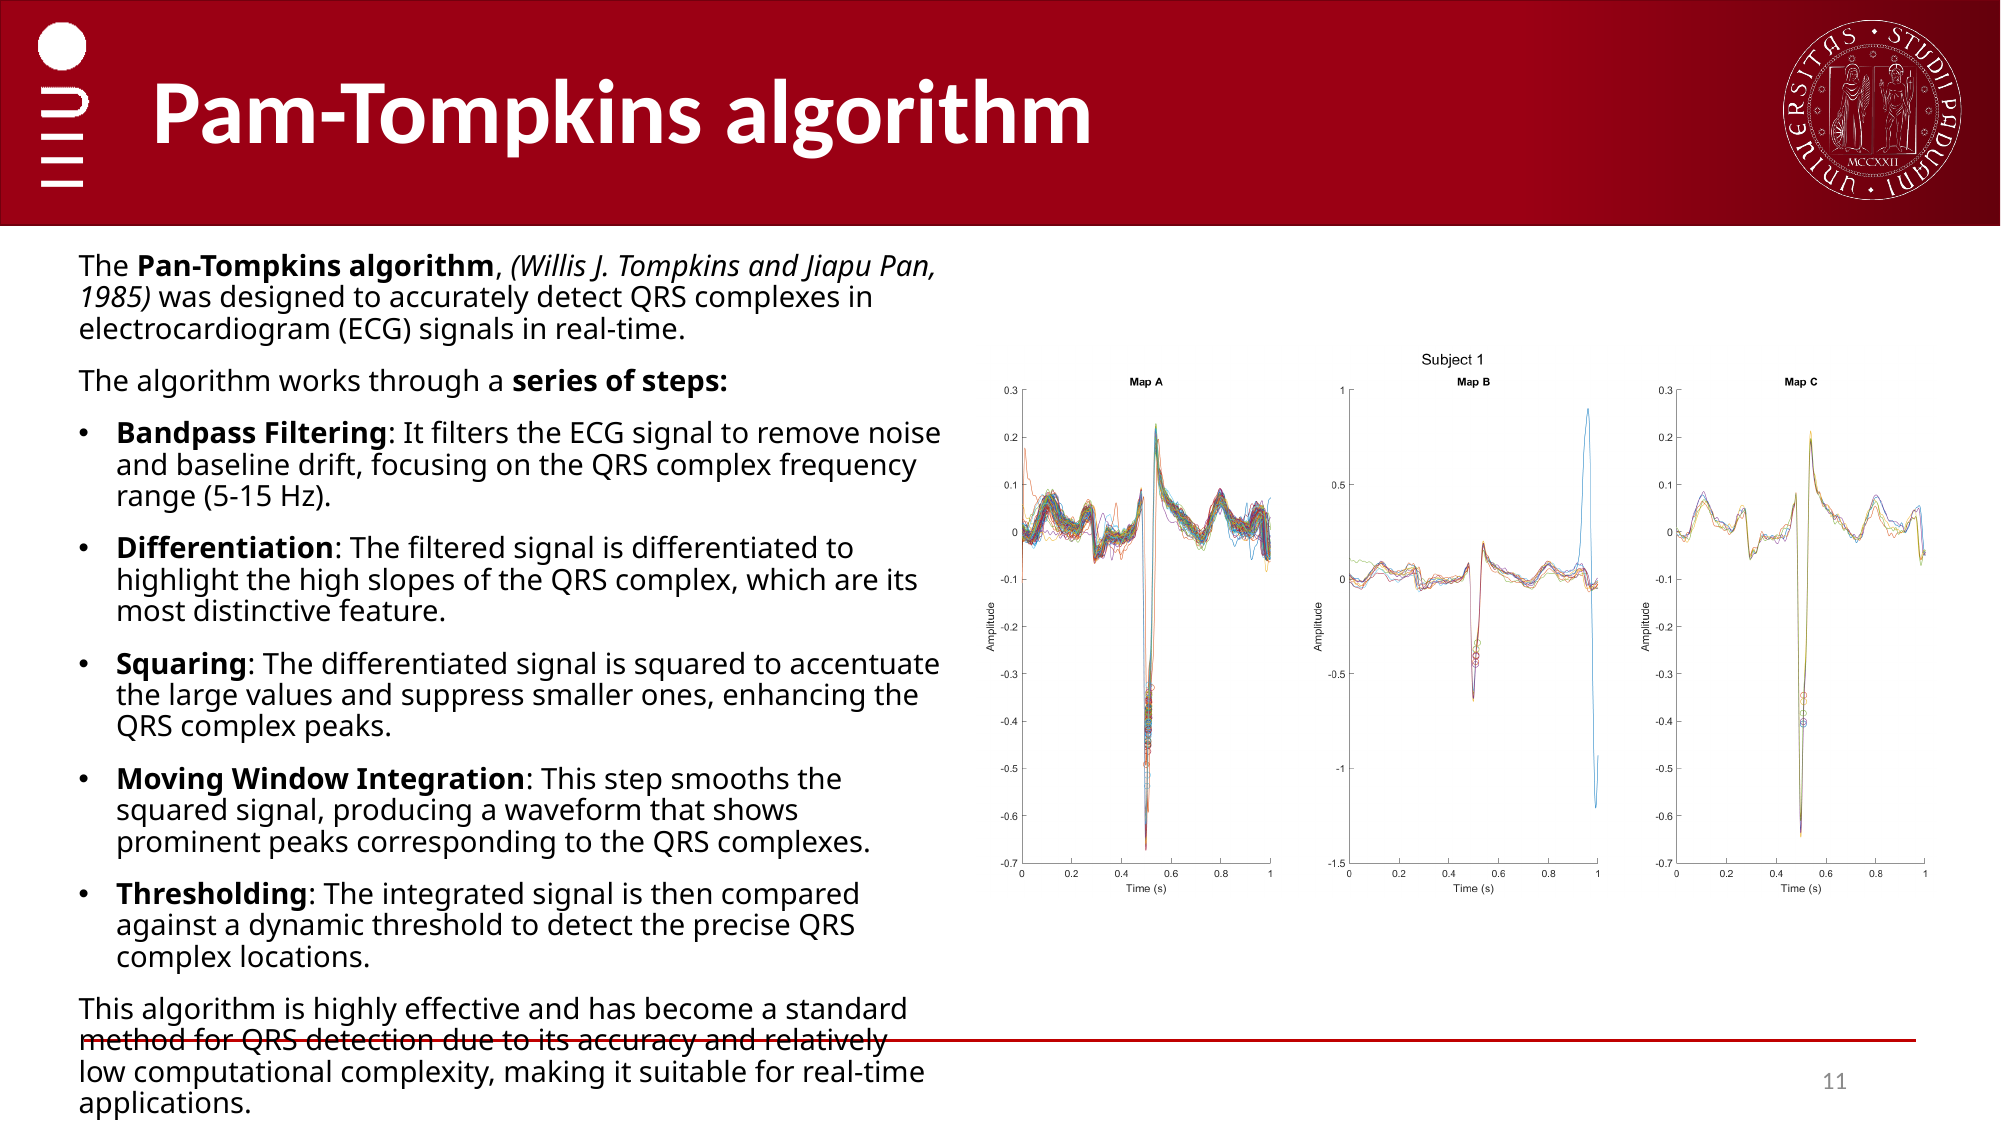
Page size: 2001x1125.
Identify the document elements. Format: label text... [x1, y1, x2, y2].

picture [1783, 20, 1963, 200]
title Pam-Tompkins algorithm [137, 34, 1610, 194]
list The Pan-Tompkins algorithm, (Willis J. Tompkins and Jiapu Pan, 1985) was designed to accurately detect QRS complexes in electrocardiogram (ECG) signals in real-time. The algorithm works through a series of steps: Bandpass Filtering: It filters the ECG signal to remove noise and baseline drift, focusing on the QRS complex frequency range (5-15 Hz). Differentiation: The filtered signal is differentiated to highlight the high slopes of the QRS complex, which are its most distinctive feature. Squaring: The differentiated signal is squared to accentuate the large values and suppress smaller ones, enhancing the QRS complex peaks. Moving Window Integration: This step smooths the squared signal, producing a waveform that shows prominent peaks corresponding to the QRS complexes. Thresholding: The integrated signal is then compared against a dynamic threshold to detect the precise QRS complex locations. This algorithm is highly effective and has become a standard method for QRS detection due to its accuracy and relatively low computational complexity, making it suitable for real-time applications. [63, 243, 959, 866]
picture [976, 345, 1937, 898]
slide_number 11 [1412, 1049, 1863, 1110]
